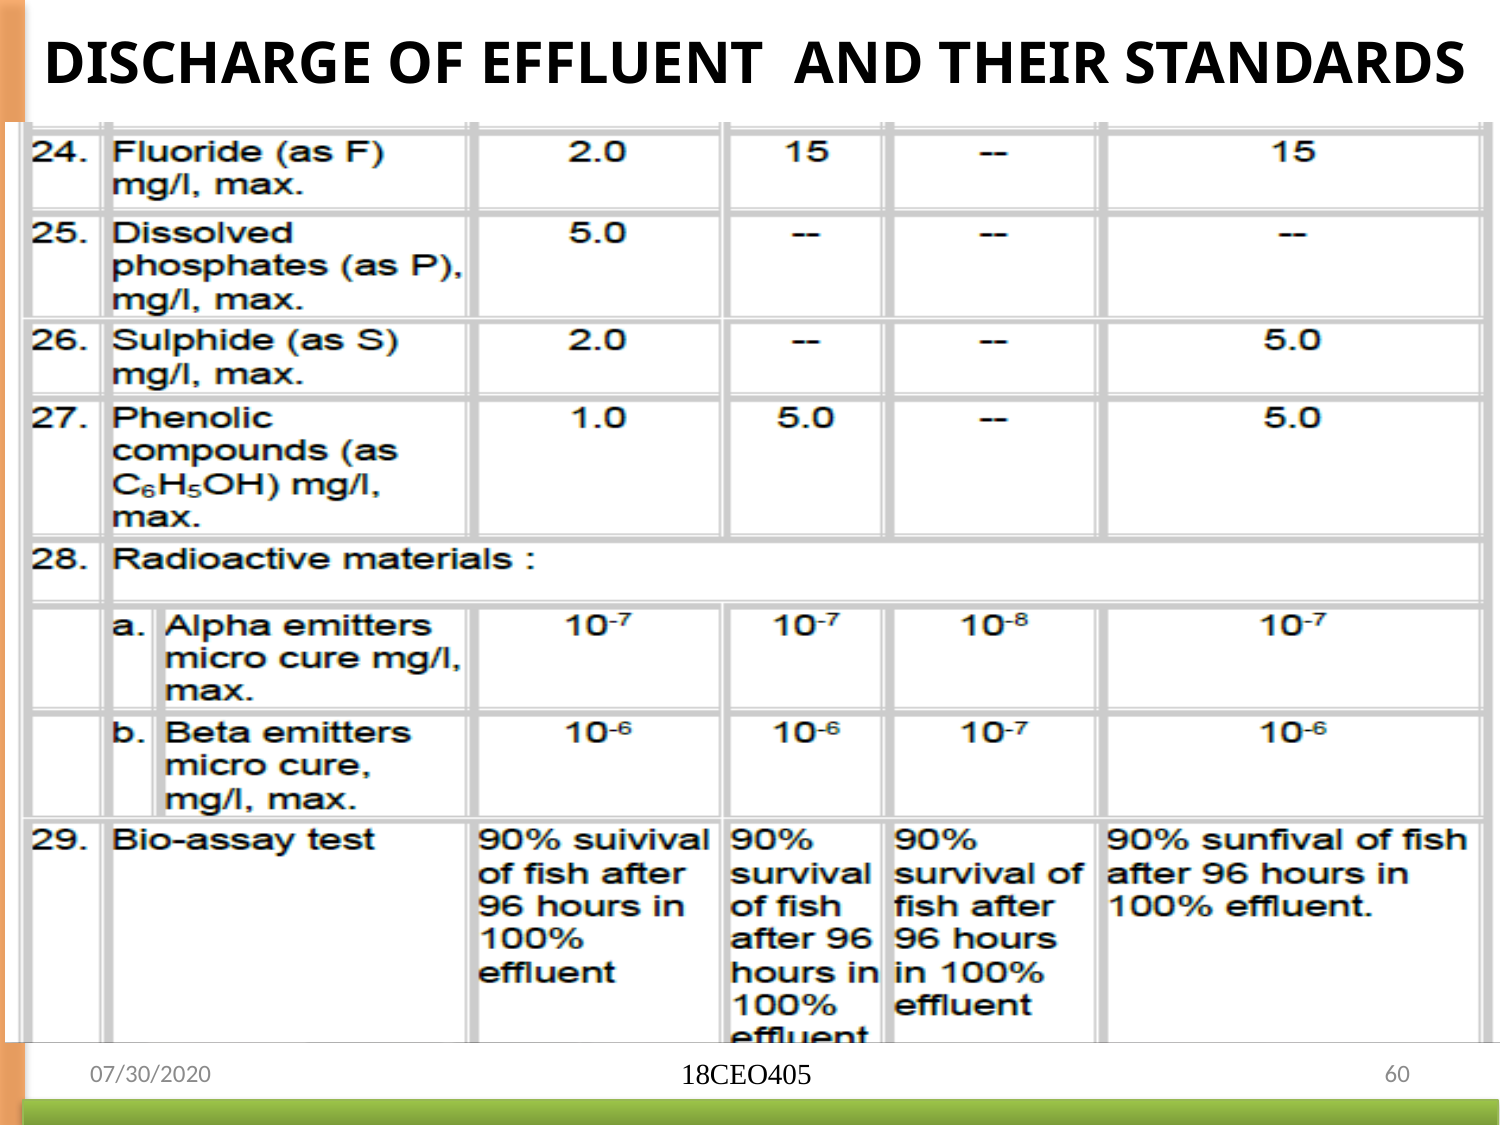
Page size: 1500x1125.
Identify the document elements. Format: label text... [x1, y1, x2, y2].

footer 18CEO405 [512, 1051, 988, 1103]
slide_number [75, 1051, 425, 1103]
picture [4, 121, 1500, 1043]
text_box DISCHARGE OF EFFLUENT AND THEIR STANDARDS [5, 0, 1500, 121]
slide_number 60 [1074, 1051, 1425, 1103]
